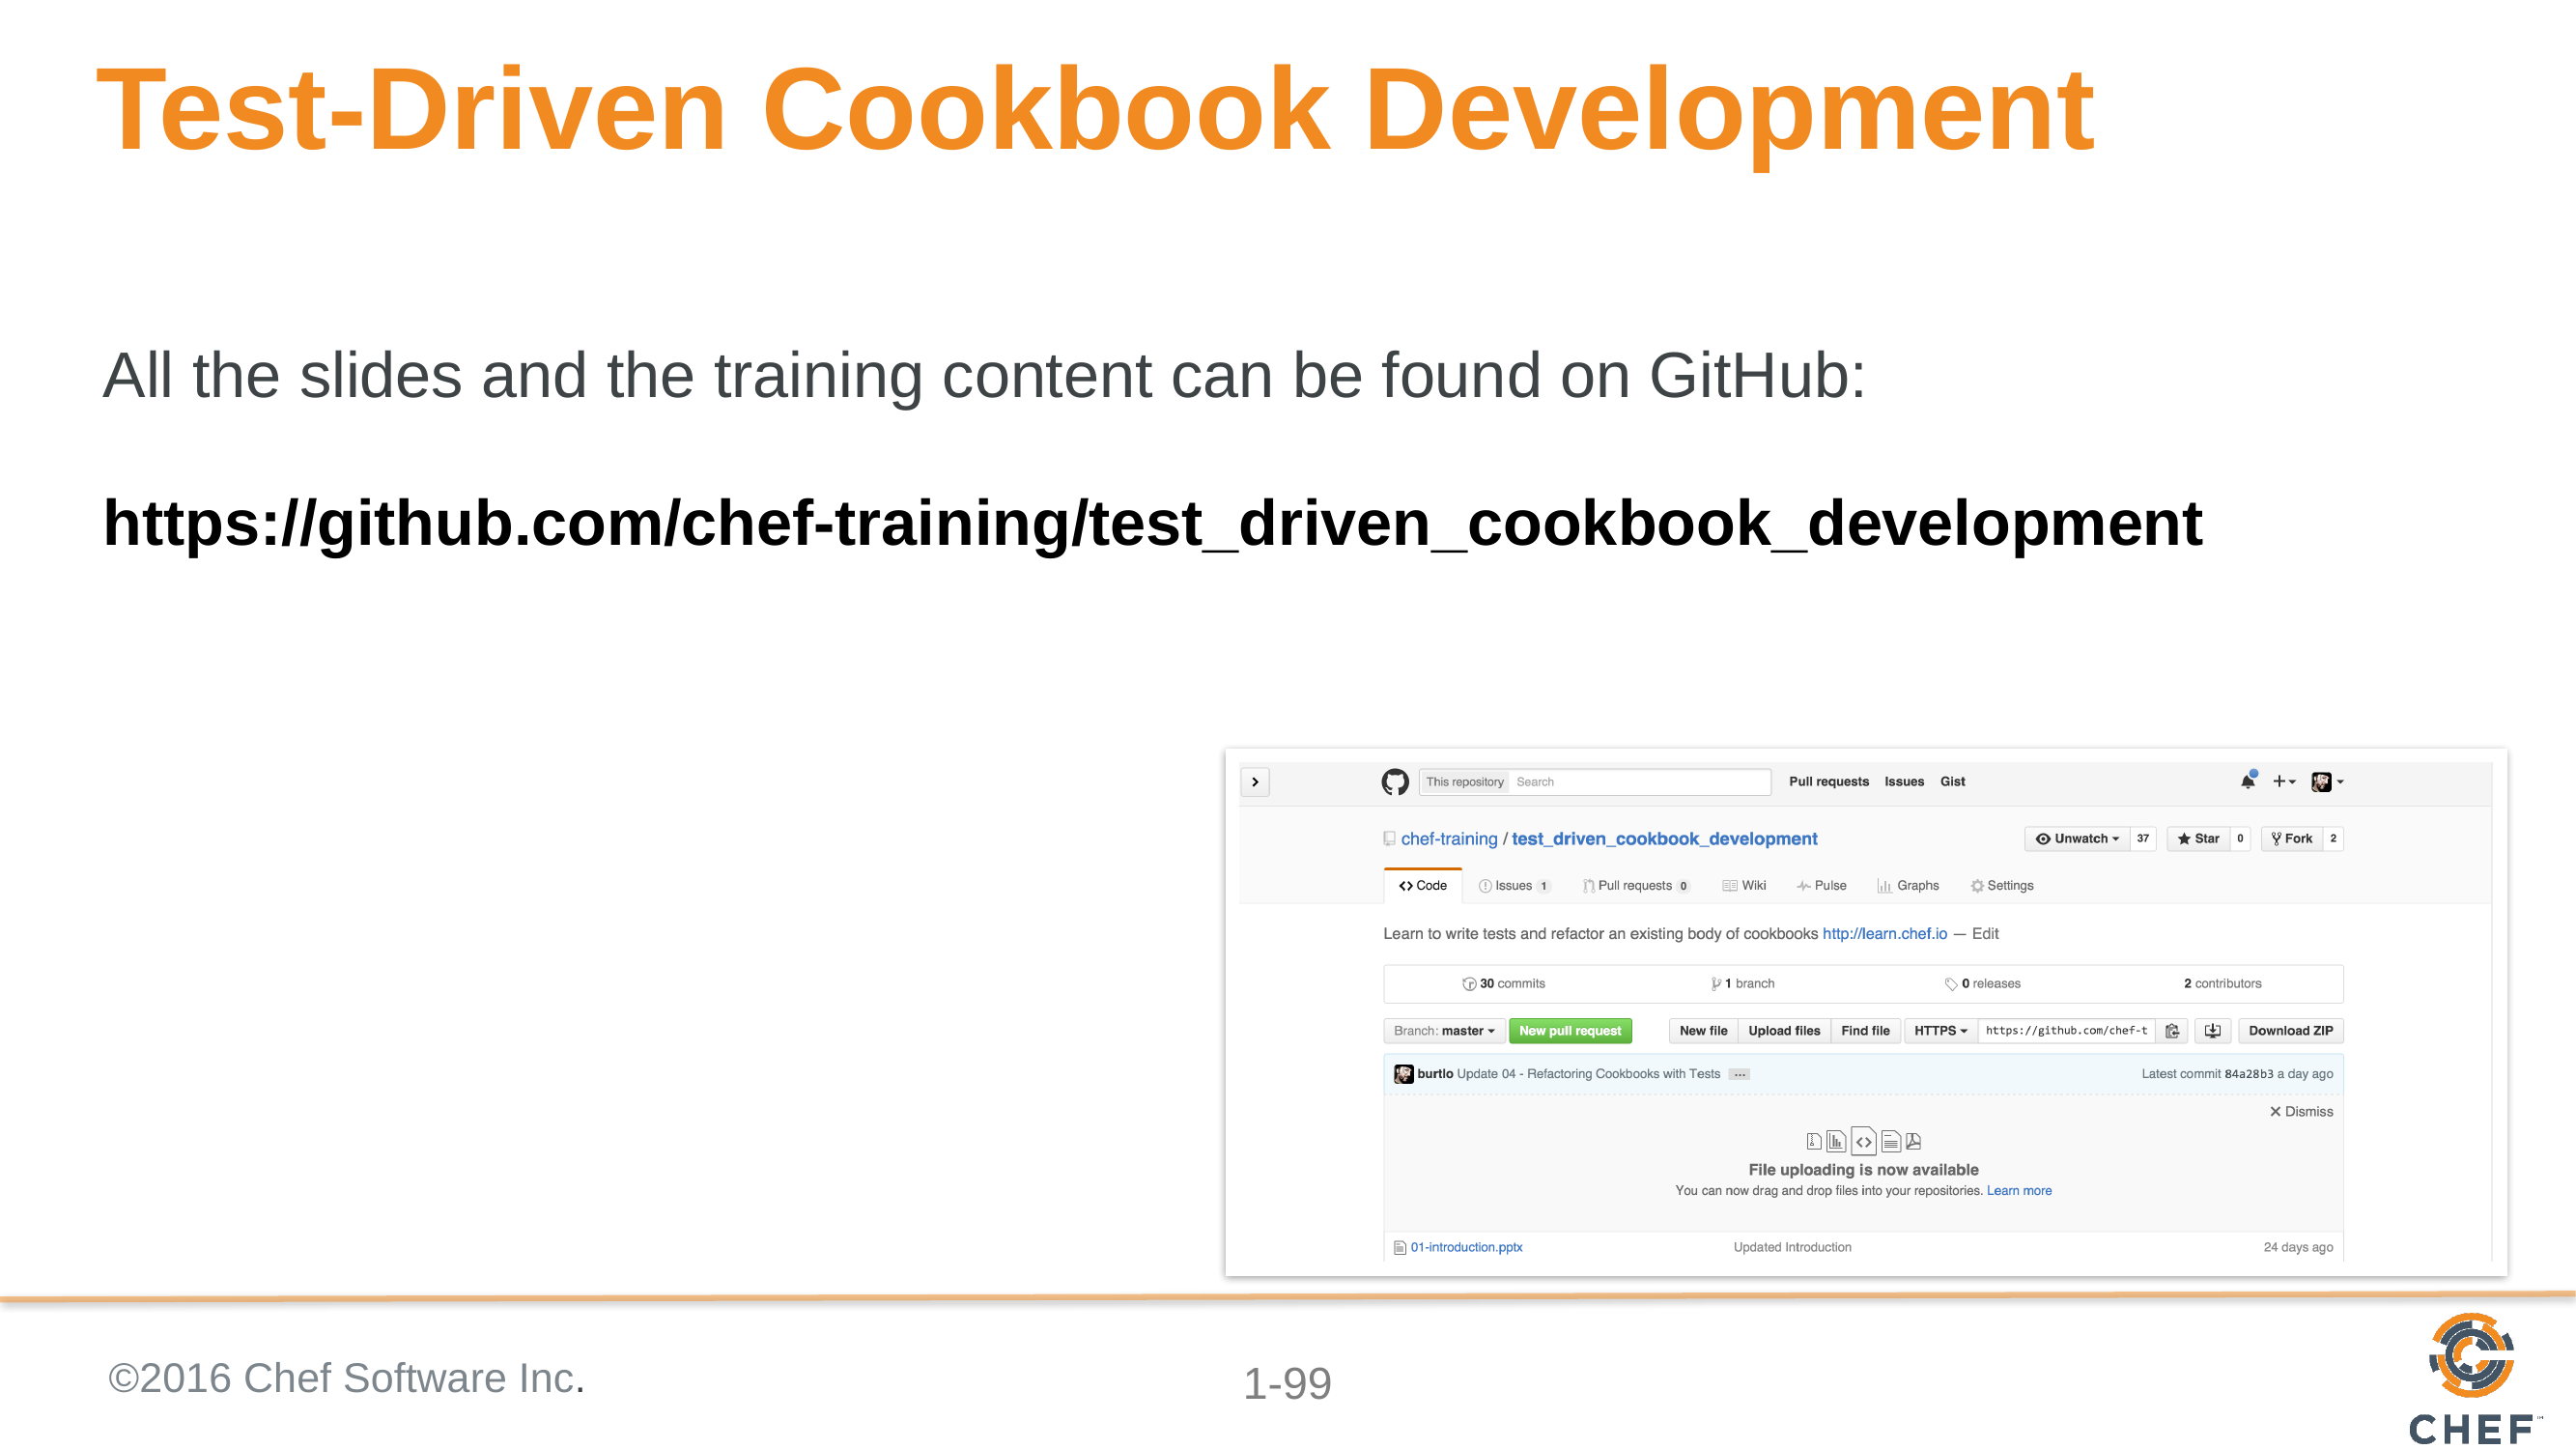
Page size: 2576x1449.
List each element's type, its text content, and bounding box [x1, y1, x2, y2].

picture [1238, 762, 2494, 1263]
list All the slides and the training content can be found on GitHub: https://github.com/chef-training/test_driven_cookbook_development [102, 294, 2495, 728]
picture [2399, 1297, 2551, 1449]
title Test-Driven Cookbook Development [96, 48, 2463, 180]
